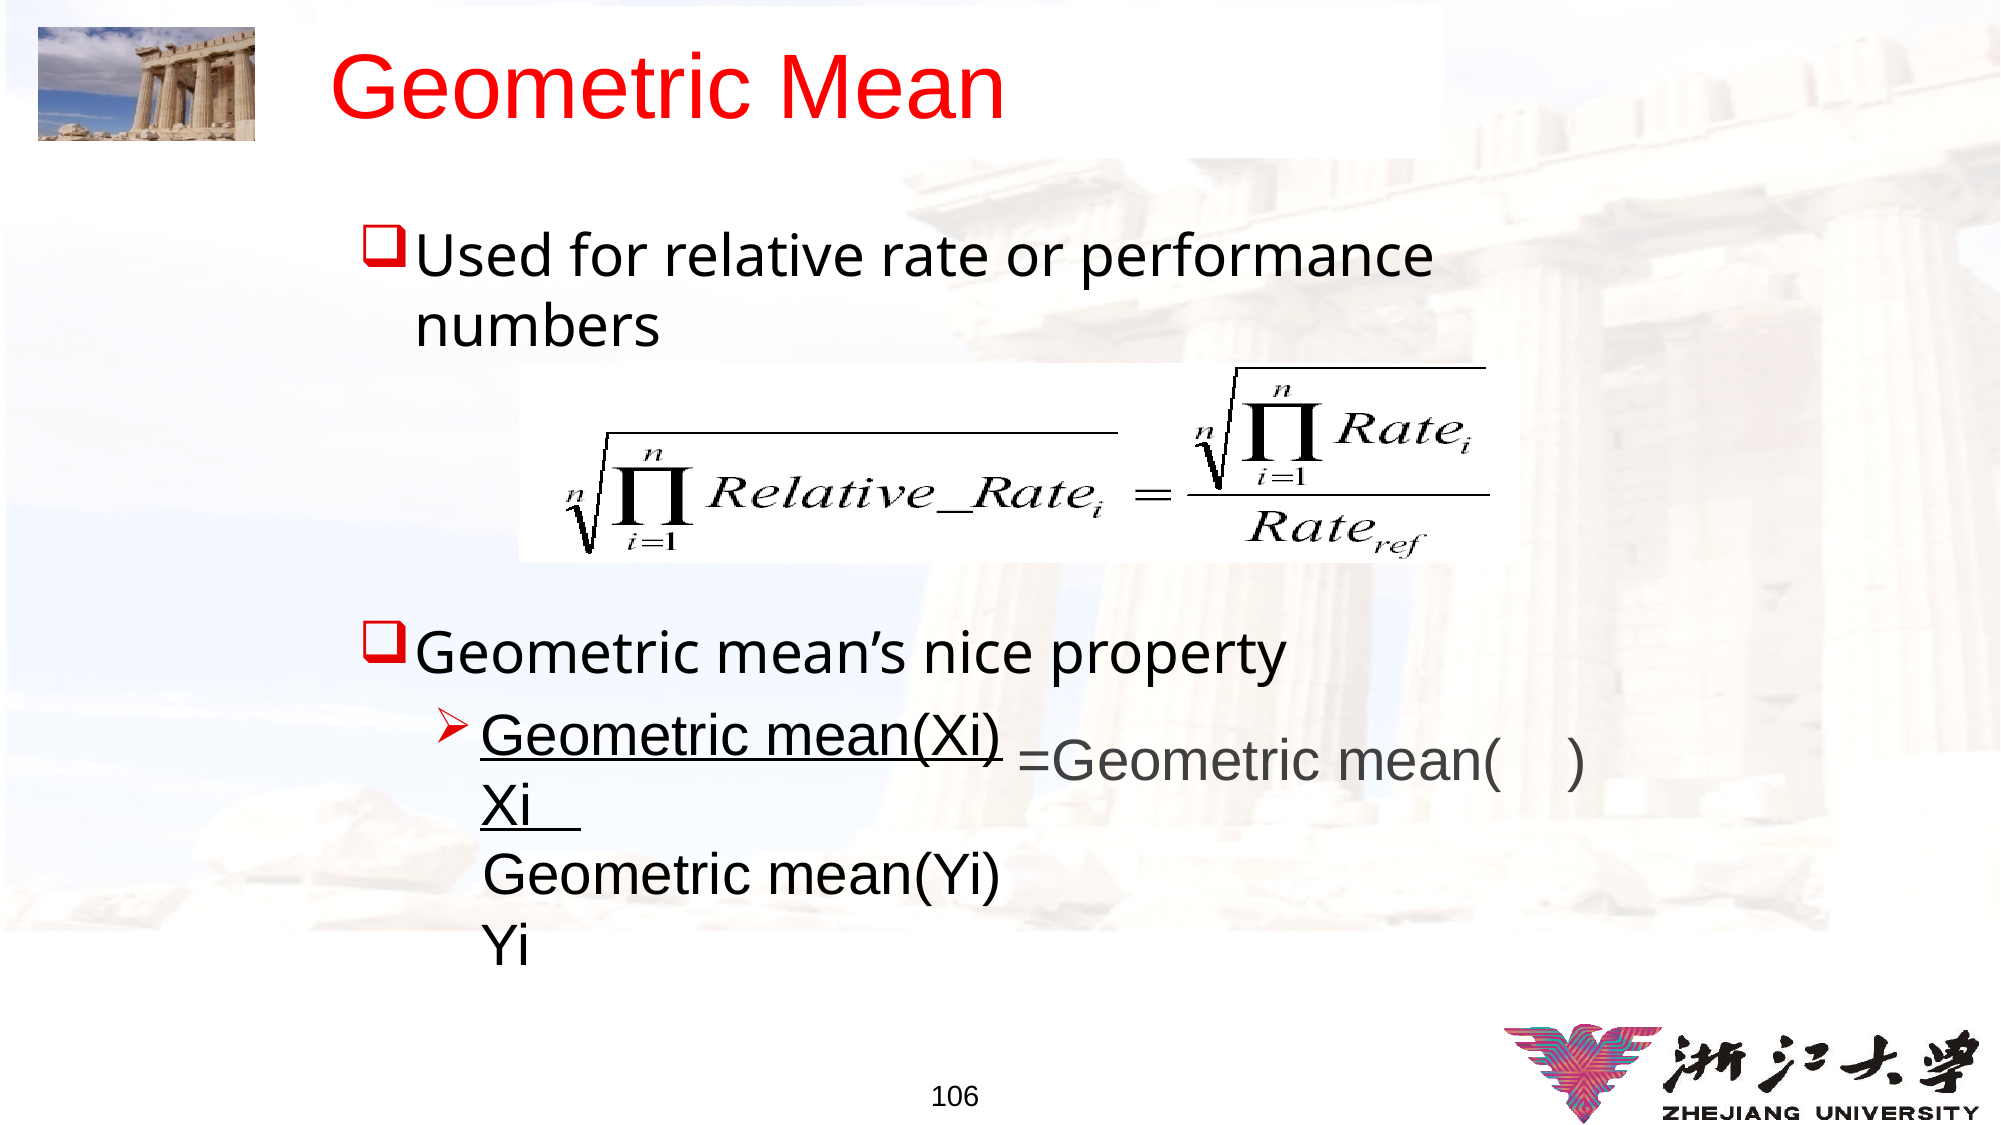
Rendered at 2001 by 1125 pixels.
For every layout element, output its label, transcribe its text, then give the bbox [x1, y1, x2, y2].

picture [0, 0, 2001, 1125]
list Used for relative rate or performance numbers Geometric mean’s nice property Geometric mean(Xi) Xi Geometric mean(Yi) Yi [343, 210, 1619, 886]
title Geometric Mean [314, 6, 1444, 159]
text_box =Geometric mean( ) [1003, 714, 1619, 800]
